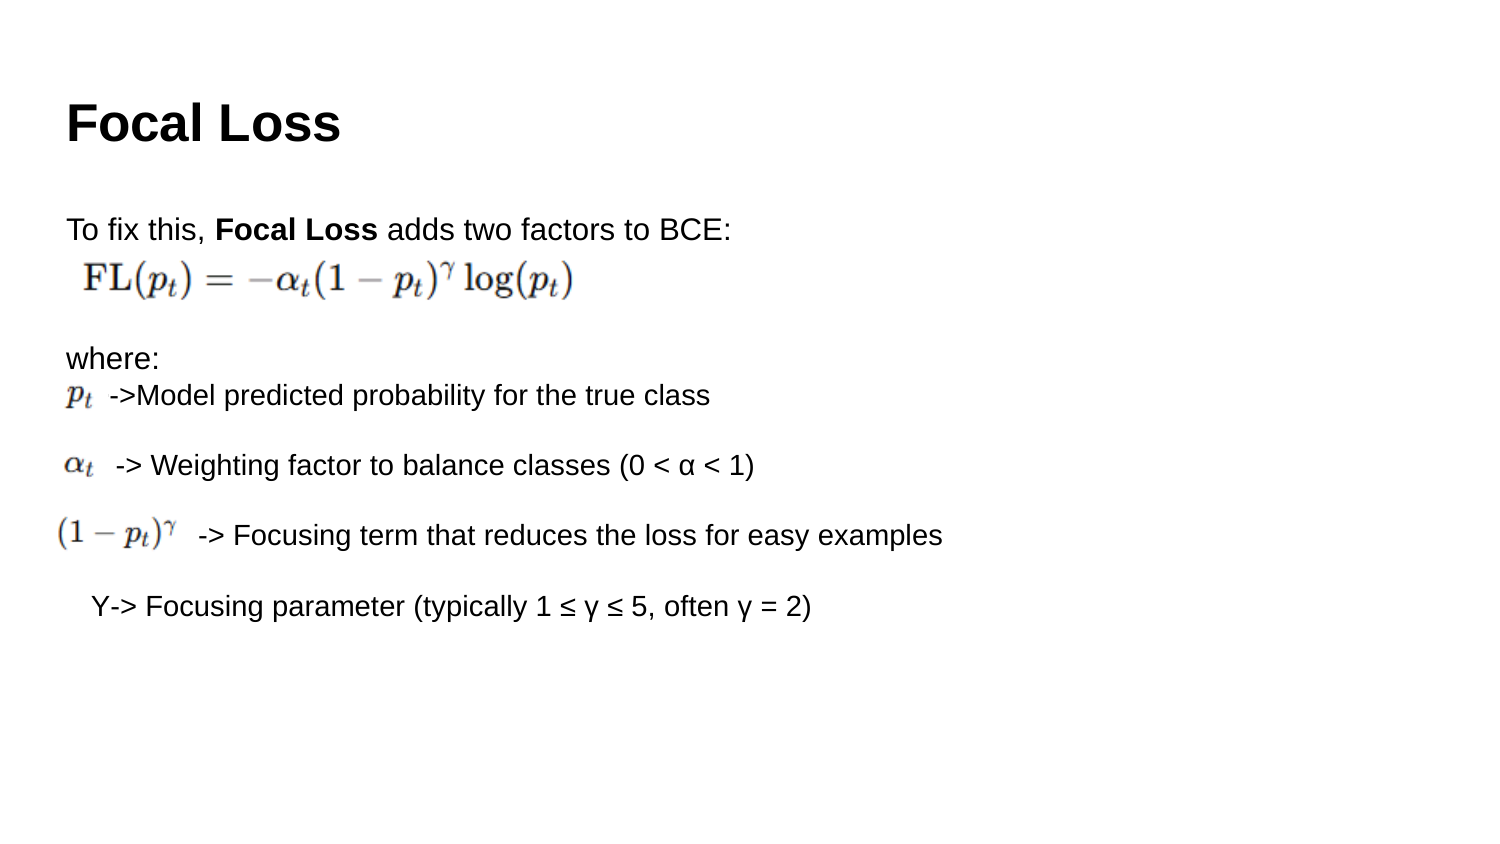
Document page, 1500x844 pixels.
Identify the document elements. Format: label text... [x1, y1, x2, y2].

picture [56, 453, 111, 486]
picture [50, 511, 195, 557]
list To fix this, Focal Loss adds two factors to BCE: where: ->->Model predicted probability for the true class -> Weighting factor to balance classes (0 < α < 1) -> Focusing term that reduces the loss for easy examples Y-> Focusing parameter (typically 1 ≤ γ ≤ 5, often γ = 2) [51, 189, 1449, 750]
title Focal Loss [51, 72, 1449, 167]
picture [73, 253, 594, 314]
picture [59, 382, 108, 415]
